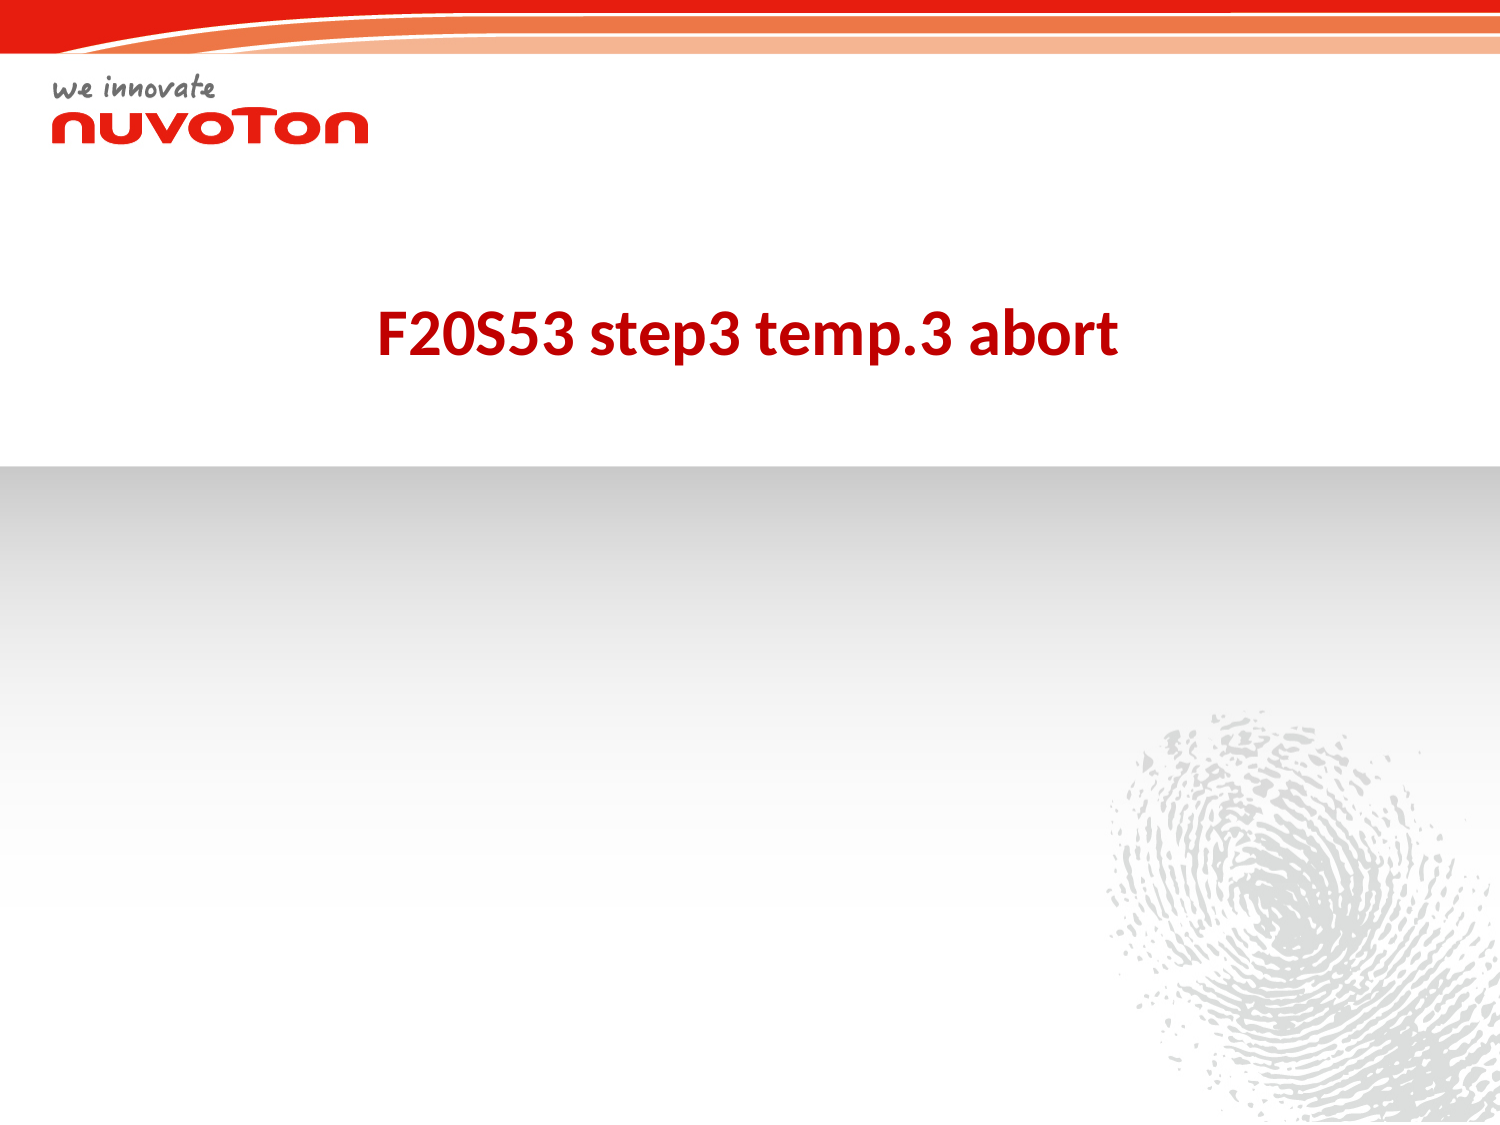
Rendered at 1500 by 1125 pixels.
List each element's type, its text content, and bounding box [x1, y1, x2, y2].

text_box F20S53 step3 temp.3 abort [27, 177, 1471, 480]
picture [0, 0, 1500, 1125]
